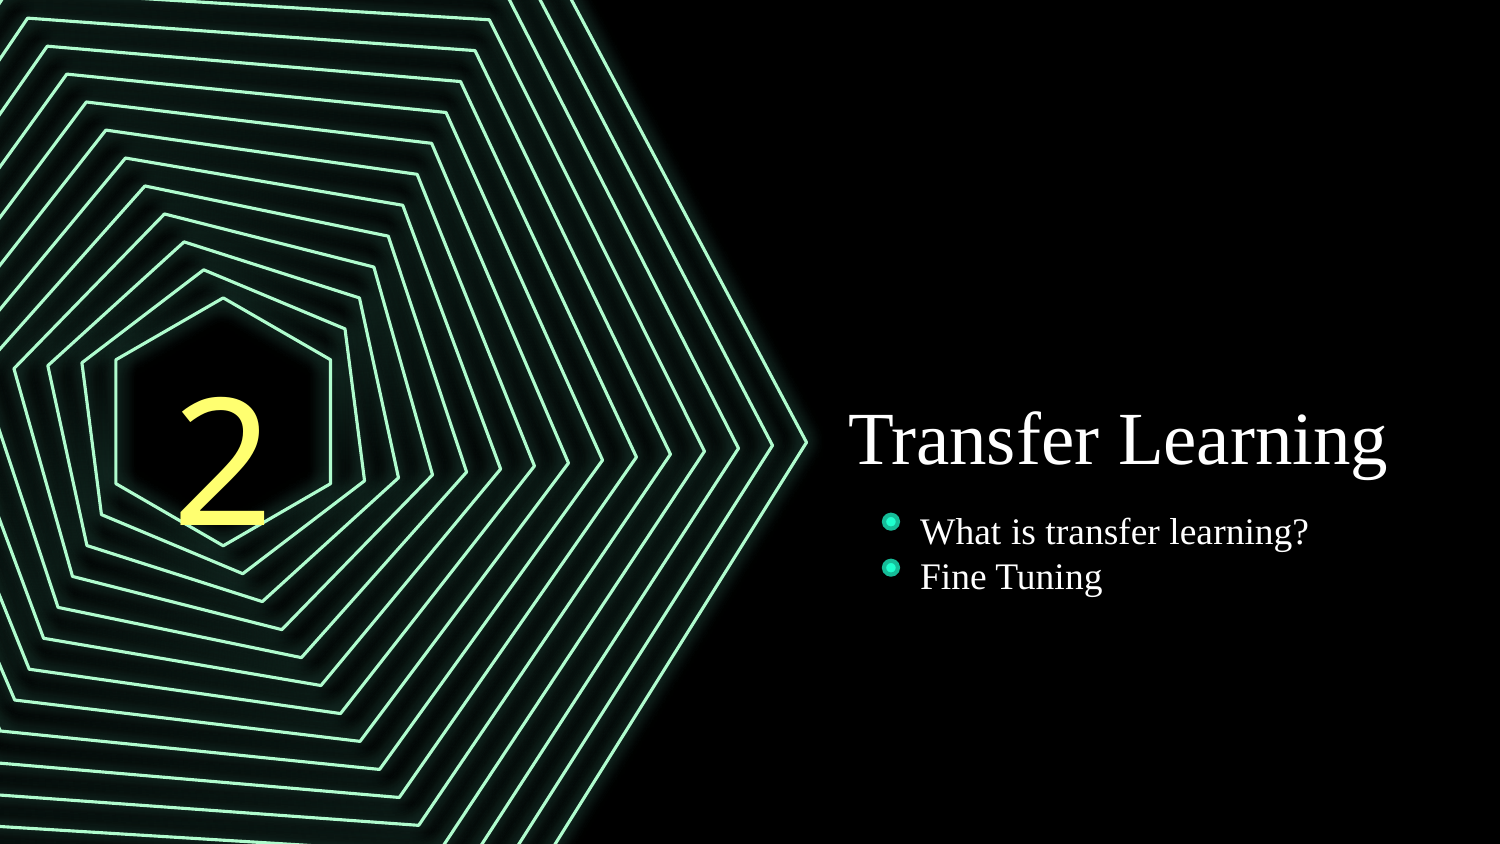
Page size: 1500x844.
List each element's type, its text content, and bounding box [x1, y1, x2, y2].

text_box What is transfer learning? Fine Tuning [905, 499, 1491, 605]
text_box [881, 558, 901, 577]
title Transfer Learning [833, 355, 1437, 514]
text_box [881, 512, 901, 531]
title 2 [91, 352, 356, 557]
